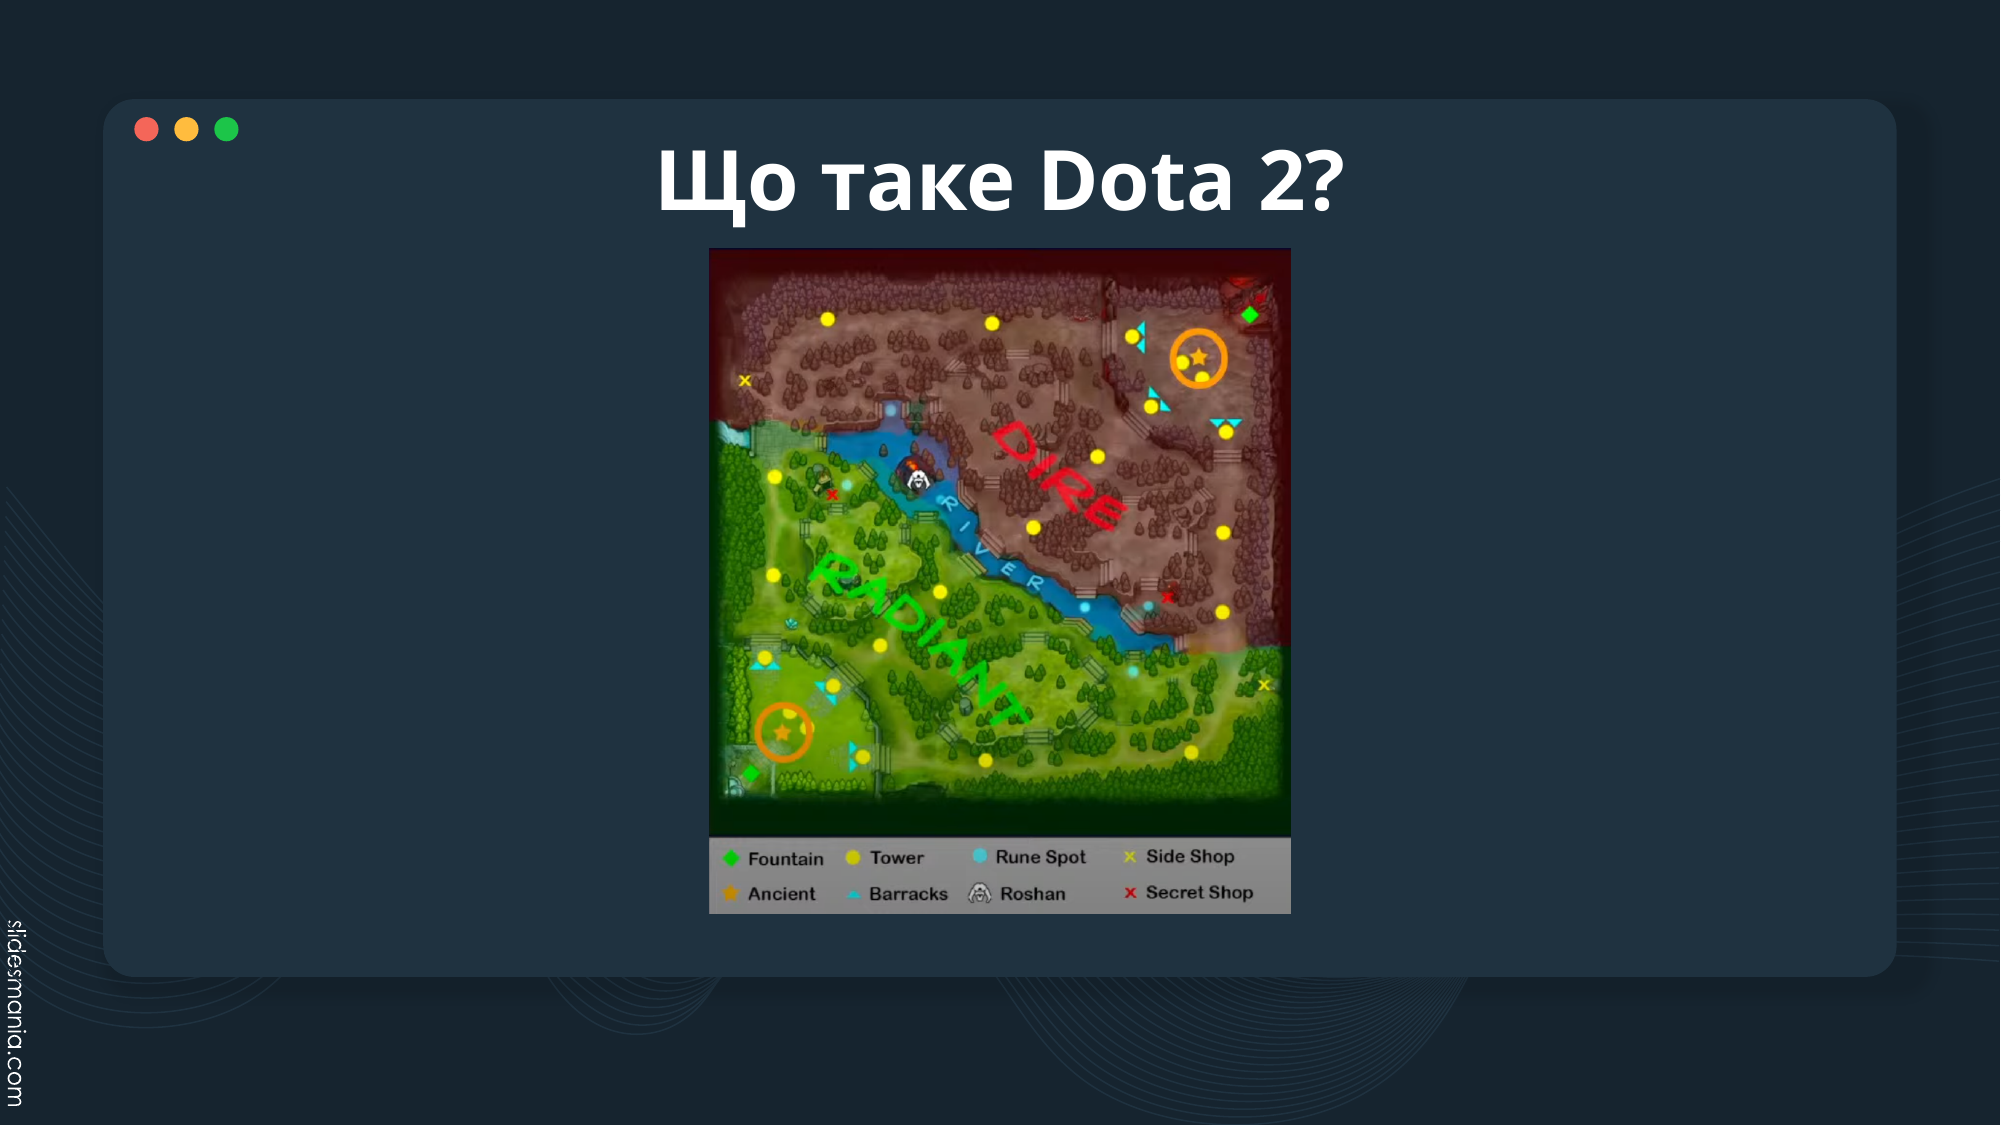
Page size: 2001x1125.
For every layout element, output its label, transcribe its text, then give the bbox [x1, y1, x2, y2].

title Що таке Dota 2? [632, 123, 1368, 249]
picture [708, 248, 1292, 915]
